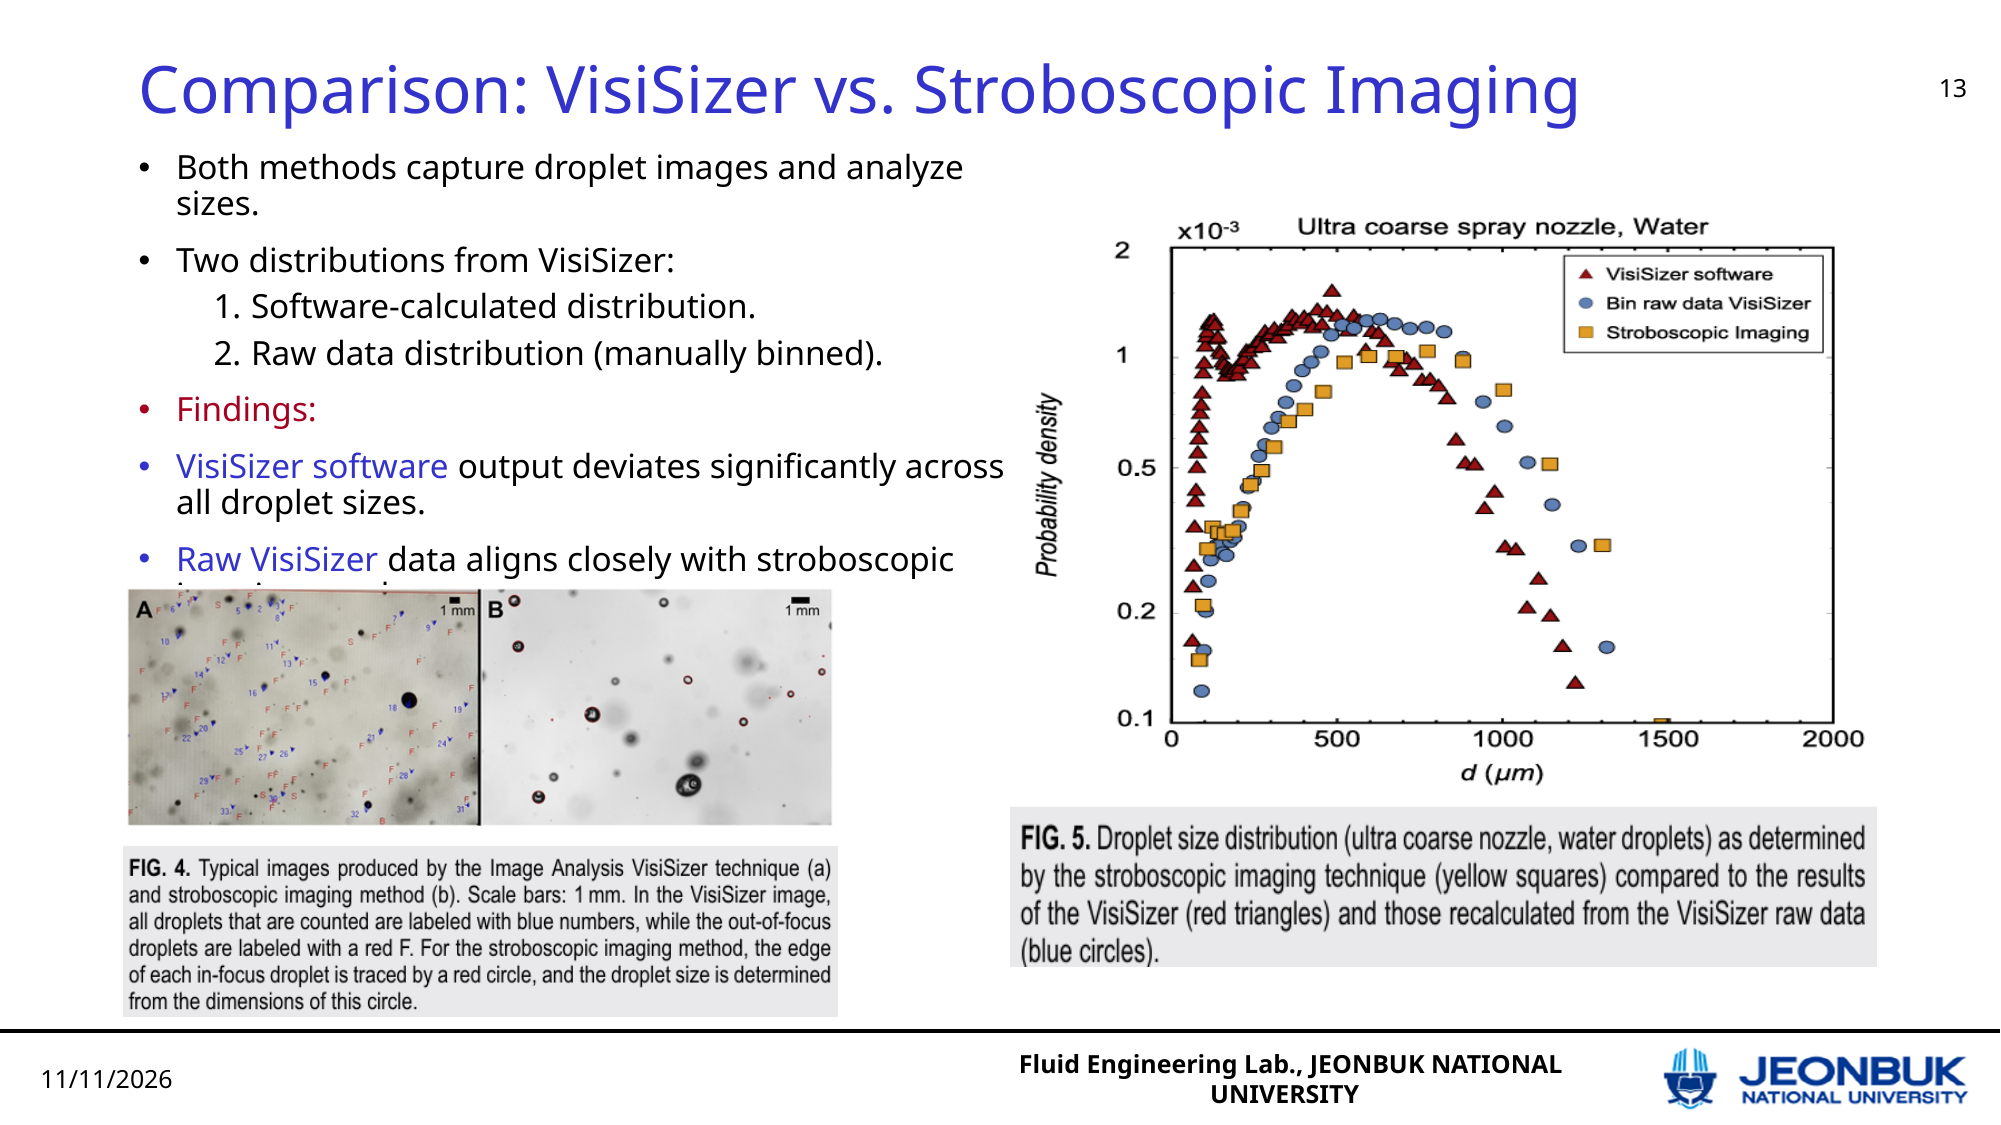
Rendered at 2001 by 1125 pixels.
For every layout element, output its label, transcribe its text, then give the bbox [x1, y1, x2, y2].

picture [1650, 1035, 1983, 1121]
title Comparison: VisiSizer vs. Stroboscopic Imaging [123, 42, 1849, 138]
picture [1010, 803, 1877, 968]
slide_number 13 [1884, 59, 1983, 120]
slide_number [25, 1050, 476, 1111]
footer Fluid Engineering Lab., JEONBUK NATIONAL UNIVERSITY [931, 1048, 1645, 1109]
picture [1028, 211, 1877, 791]
list Both methods capture droplet images and analyze sizes. Two distributions from VisiSizer: Software-calculated distribution. Raw data distribution (manually binned). Findings: VisiSizer software output deviates significantly across all droplet sizes. Raw VisiSizer data aligns closely with stroboscopic imaging results [123, 143, 1030, 858]
picture [123, 585, 838, 1017]
